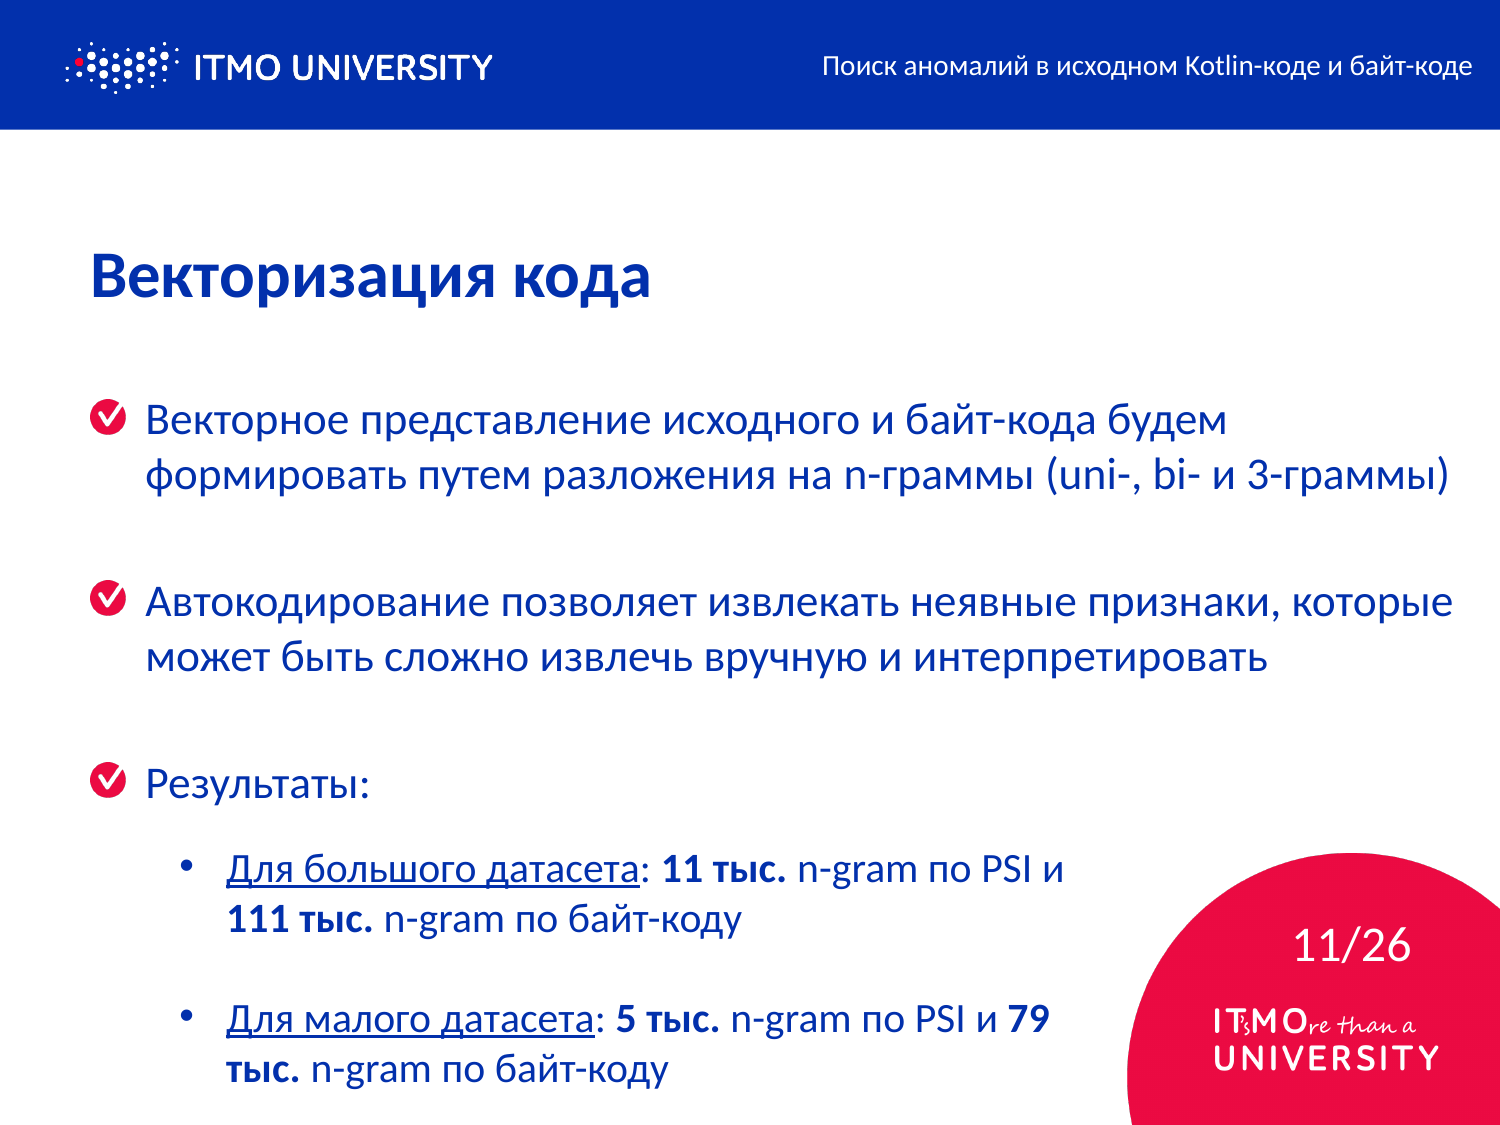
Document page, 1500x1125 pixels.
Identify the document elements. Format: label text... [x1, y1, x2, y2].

picture [1107, 832, 1500, 1125]
footer Поиск аномалий в исходном Kotlin-коде и байт-коде [724, 11, 1488, 117]
list Векторное представление исходного и байт-кода будем формировать путем разложения на n-граммы (uni-, bi- и 3-граммы) Автокодирование позволяет извлекать неявные признаки, которые может быть сложно извлечь вручную и интерпретировать Результаты: [75, 381, 1488, 887]
picture [0, 0, 545, 140]
text_box 11/26 [1276, 903, 1427, 979]
picture [90, 399, 126, 435]
picture [90, 762, 126, 798]
picture [90, 580, 126, 616]
title Векторизация кода [75, 202, 1262, 339]
text_box Для большого датасета: 11 тыс. n-gram по PSI и 111 тыс. n-gram по байт-коду Для малого датасета: 5 тыс. n-gram по PSI и 79 тыс. n-gram по байт-коду [89, 833, 1093, 1099]
